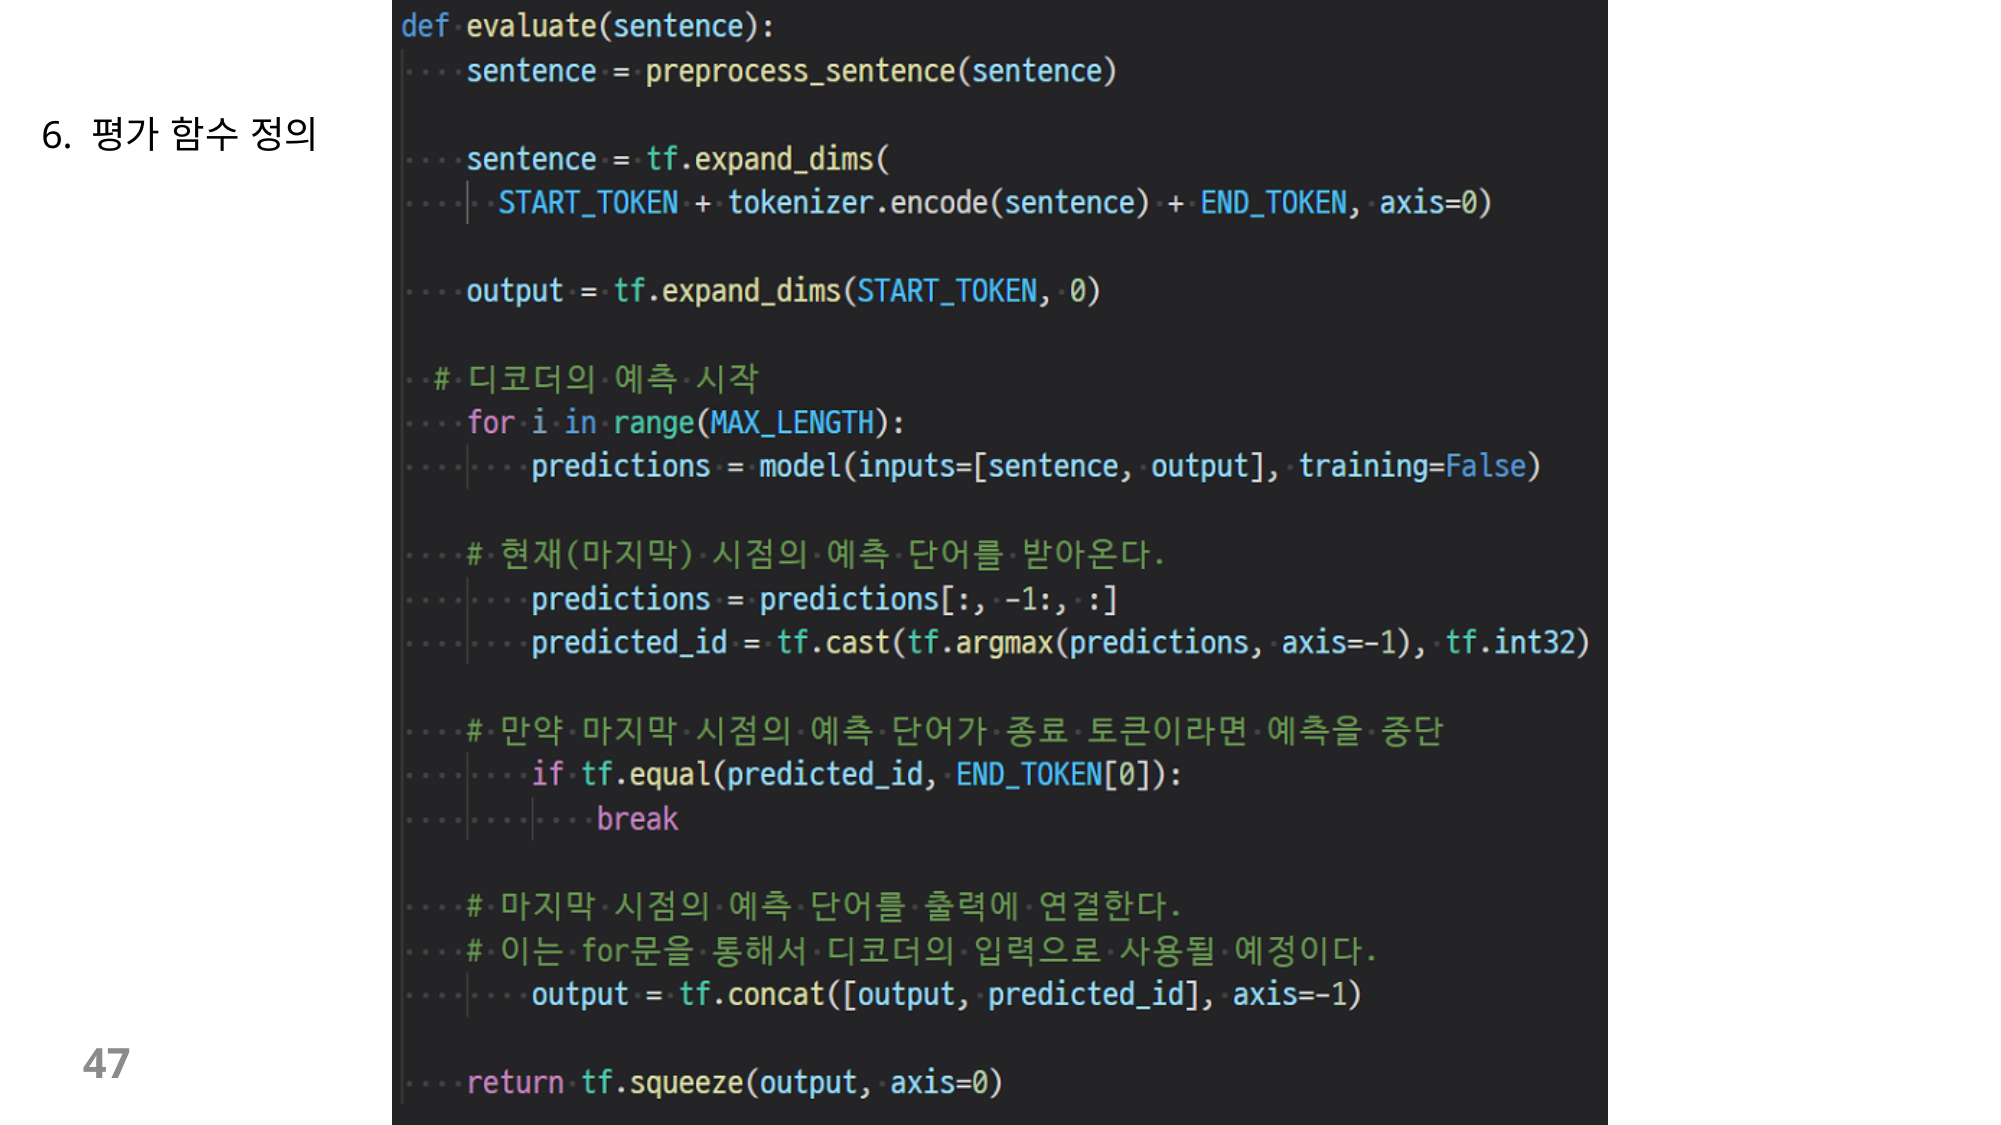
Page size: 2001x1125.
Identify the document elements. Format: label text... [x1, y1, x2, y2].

text_box 6. 평가 함수 정의 [26, 103, 335, 164]
slide_number 47 [67, 1035, 392, 1096]
picture [392, 0, 1608, 1125]
